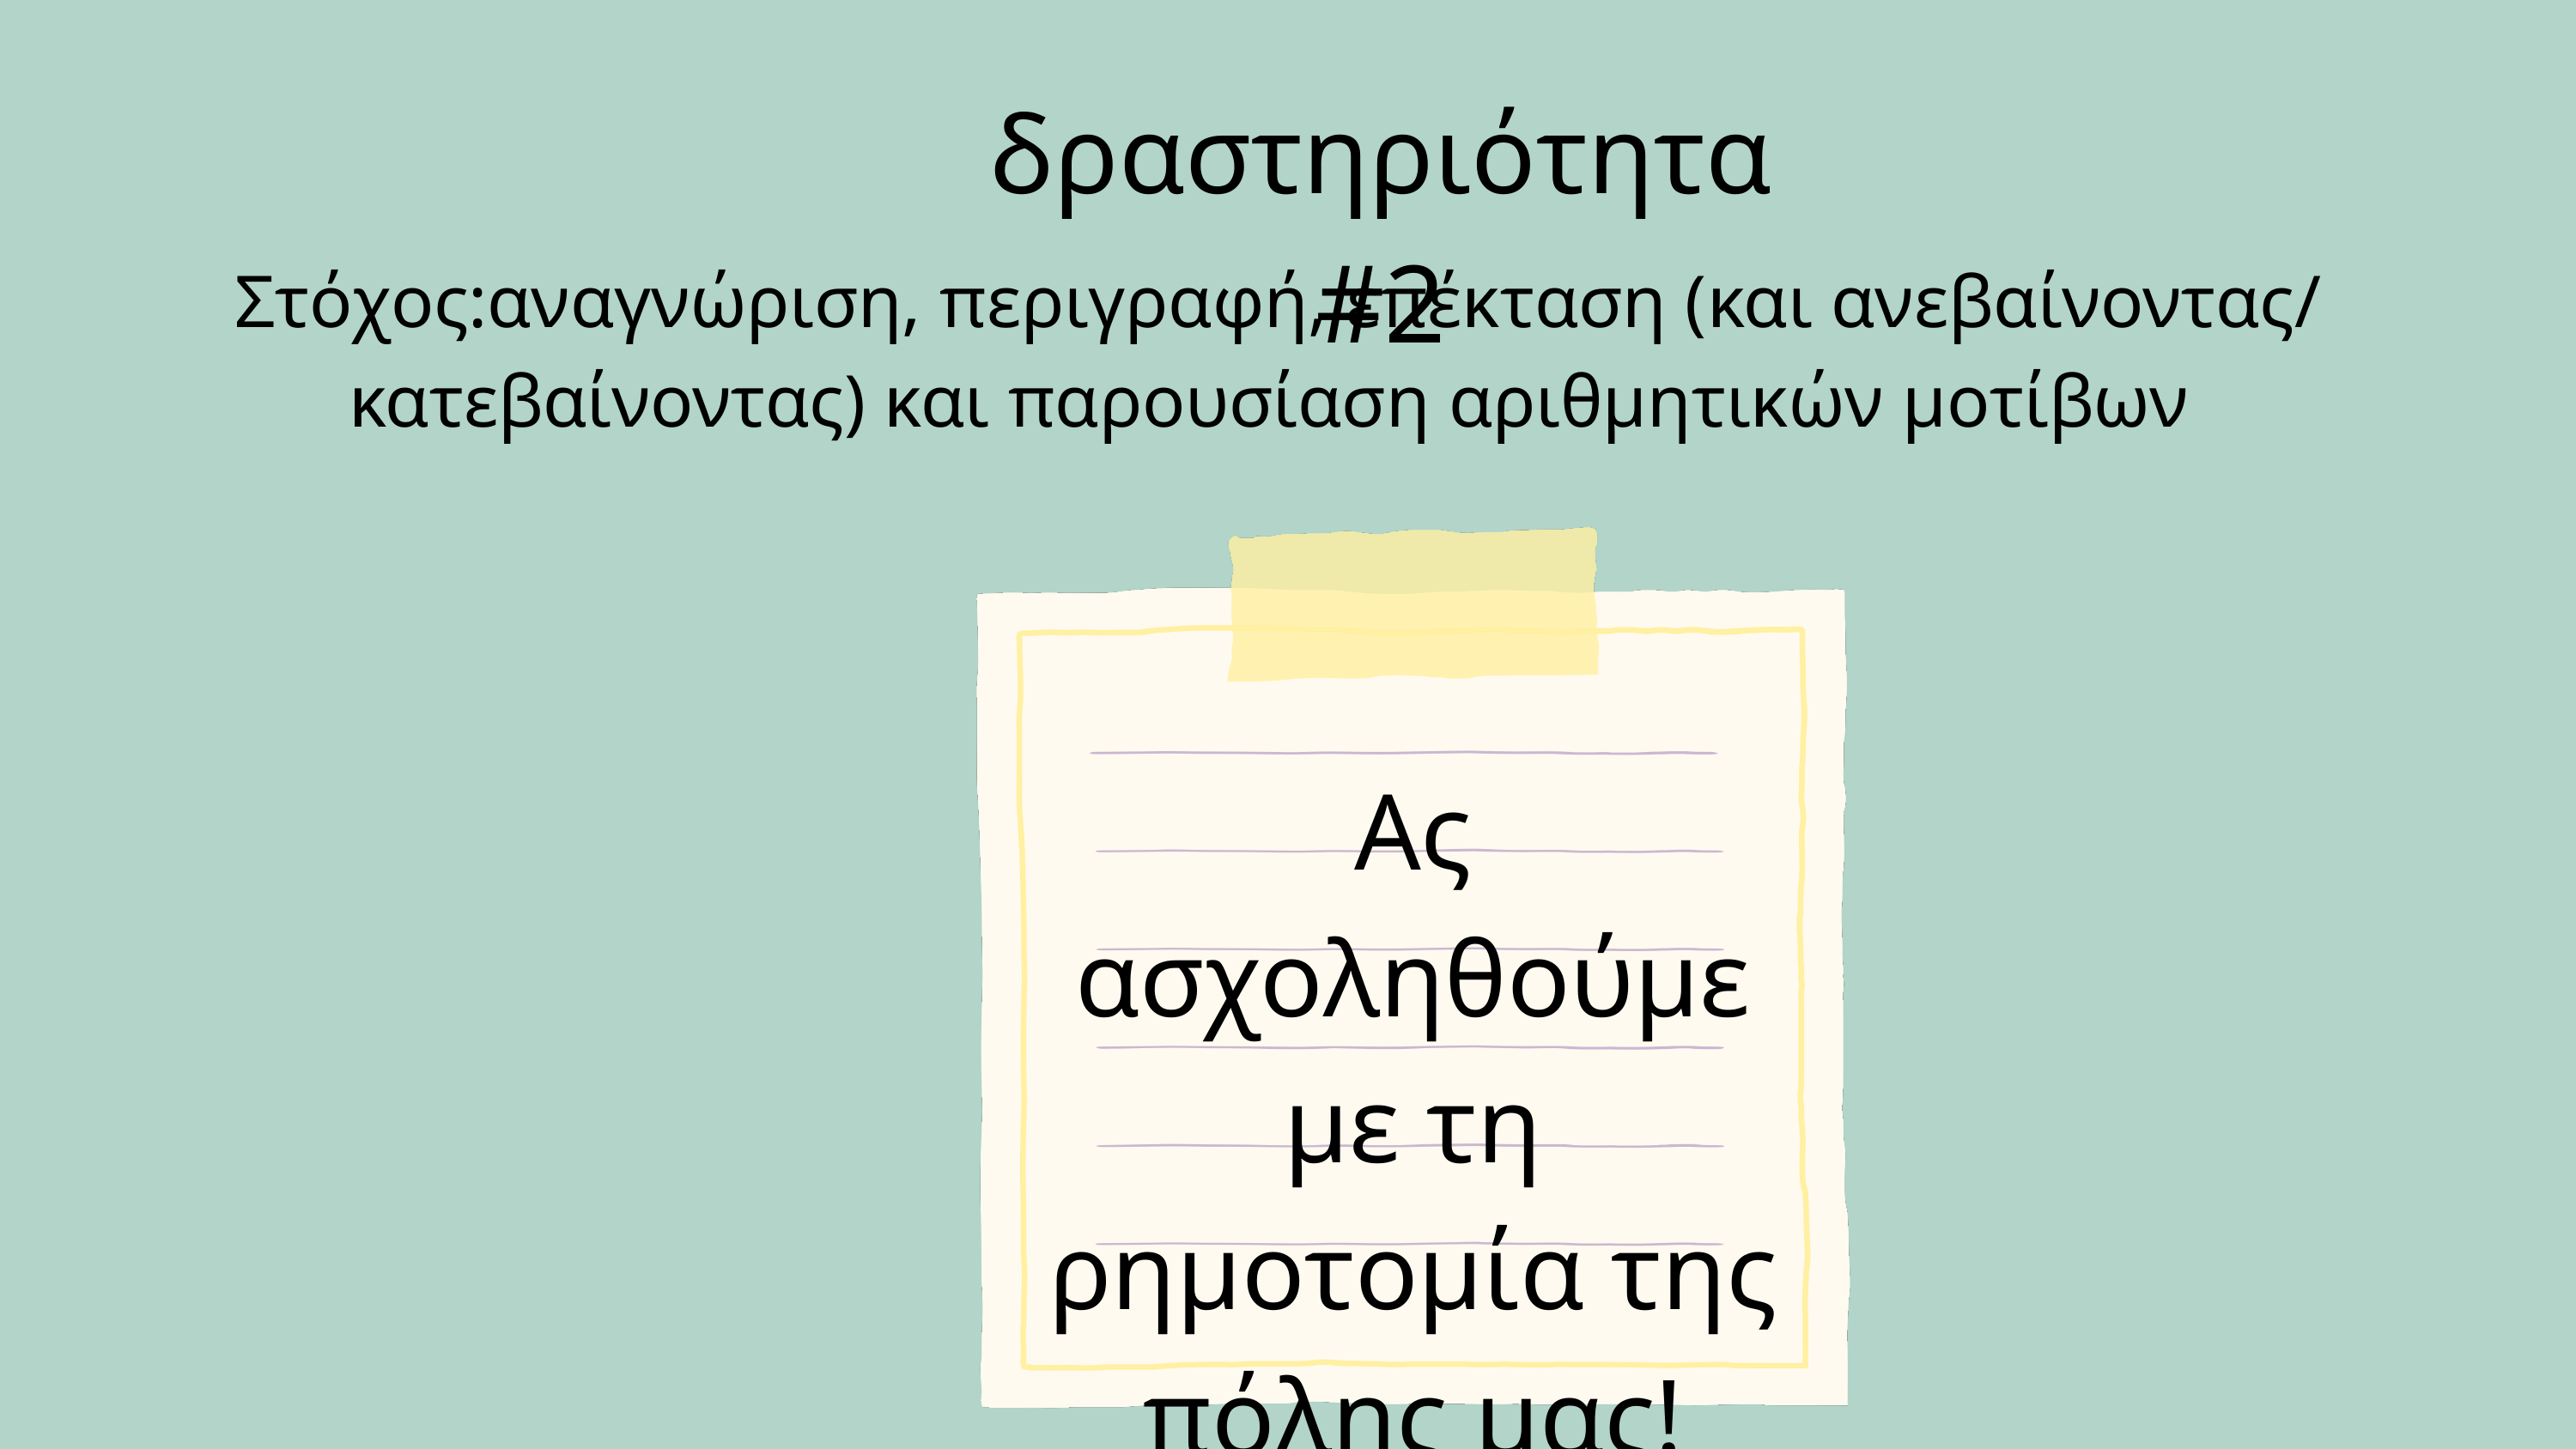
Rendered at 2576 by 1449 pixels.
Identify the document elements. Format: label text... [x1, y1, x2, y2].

text_box Ας ασχοληθούμε με τη ρημοτομία της πόλης μας! [1032, 744, 1795, 1449]
text_box δραστηριότητα #2 [912, 64, 1850, 241]
text_box [975, 526, 1850, 1409]
text_box Στόχος:αναγνώριση, περιγραφή, επέκταση (και ανεβαίνοντας/ κατεβαίνοντας) και παρουσίαση αριθμητικών μοτίβων [183, 241, 2374, 442]
